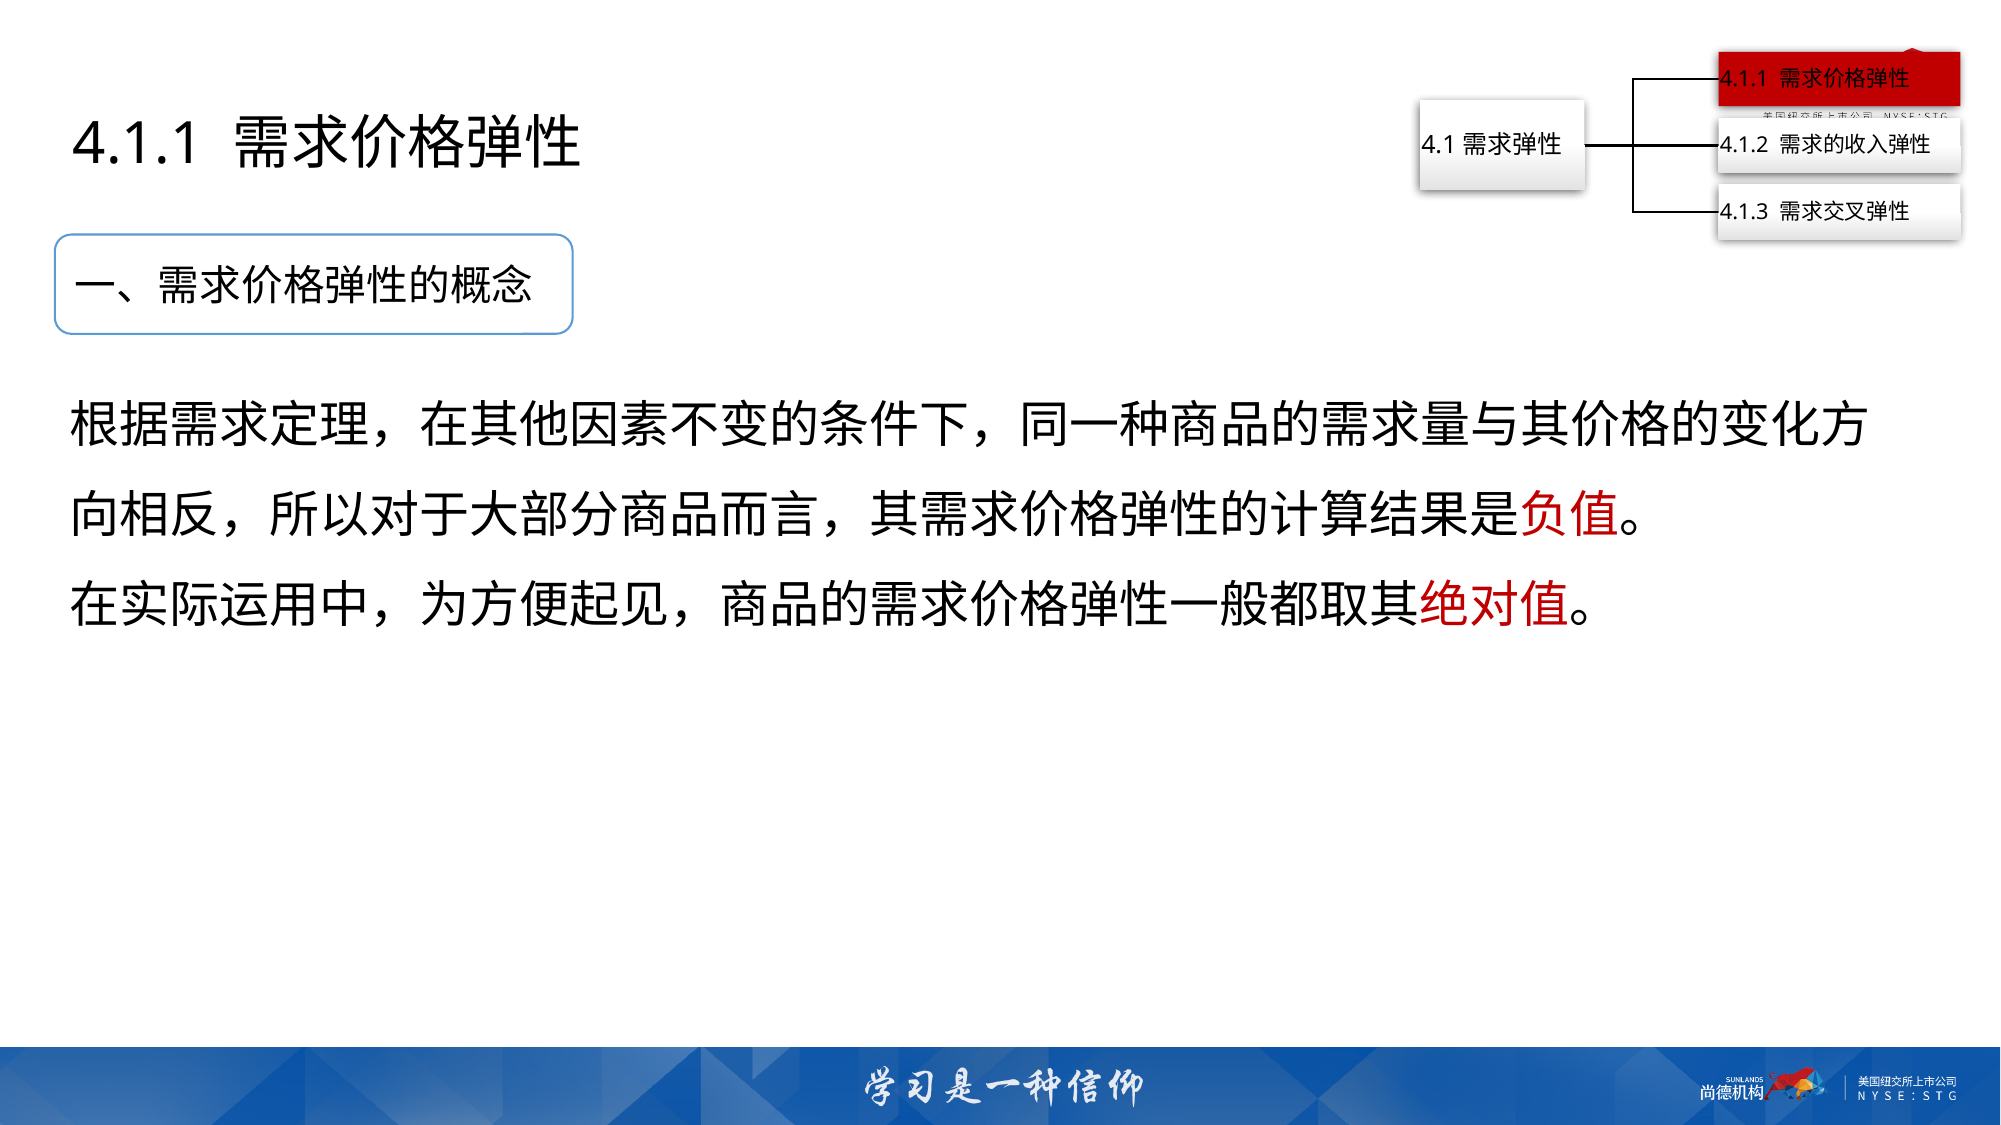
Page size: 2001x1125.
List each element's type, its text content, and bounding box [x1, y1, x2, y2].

text_box 4.1.1 需求价格弹性 [54, 95, 837, 184]
picture [0, 1047, 2001, 1125]
text_box 一、需求价格弹性的概念 [53, 233, 574, 335]
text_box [1405, 16, 2000, 275]
text_box 根据需求定理，在其他因素不变的条件下，同一种商品的需求量与其价格的变化方向相反，所以对于大部分商品而言，其需求价格弹性的计算结果是负值。 在实际运用中，为方便起见，商品的需求价格弹性一般都取其绝对值。 [54, 355, 1934, 640]
